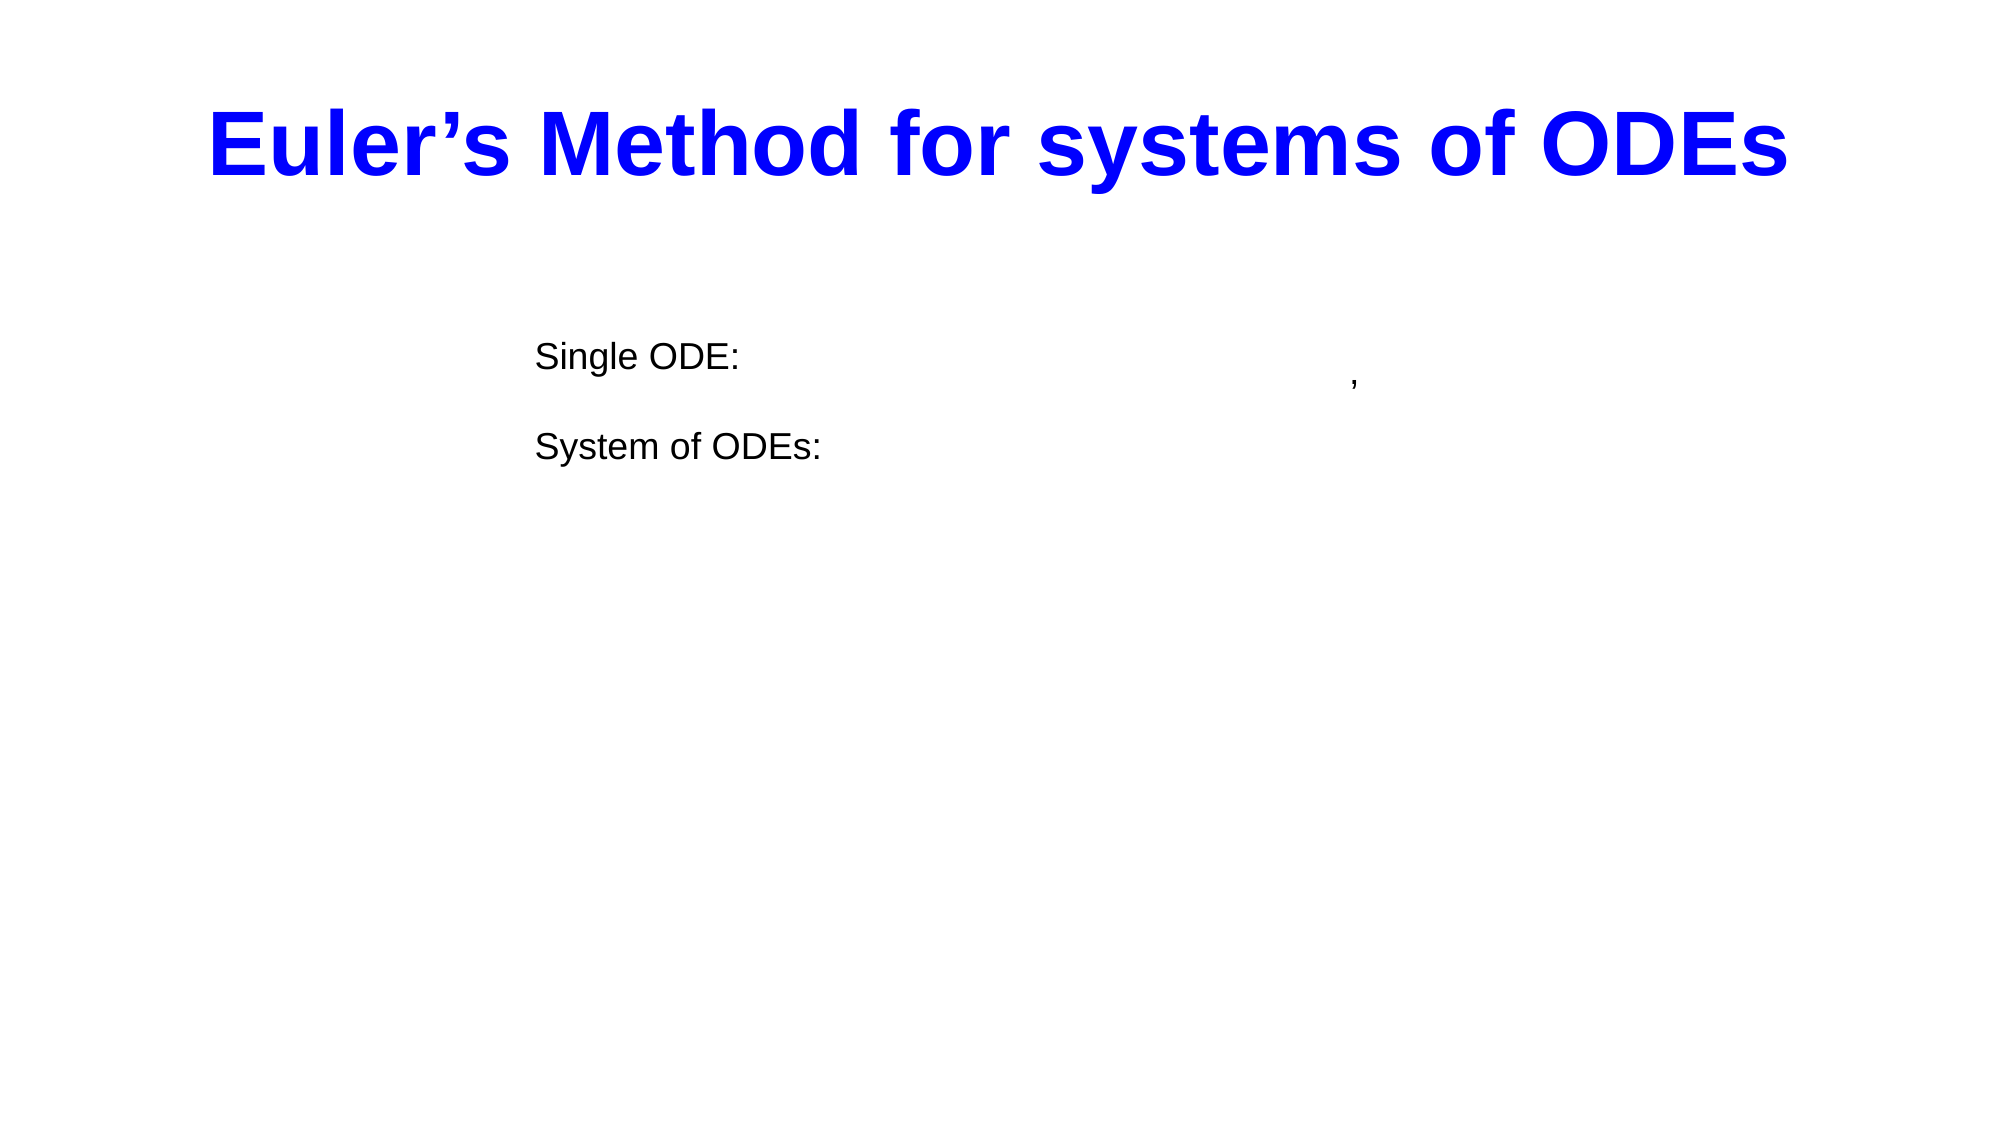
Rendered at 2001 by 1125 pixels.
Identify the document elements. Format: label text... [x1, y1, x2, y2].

title Euler’s Method for systems of ODEs [99, 44, 1901, 233]
